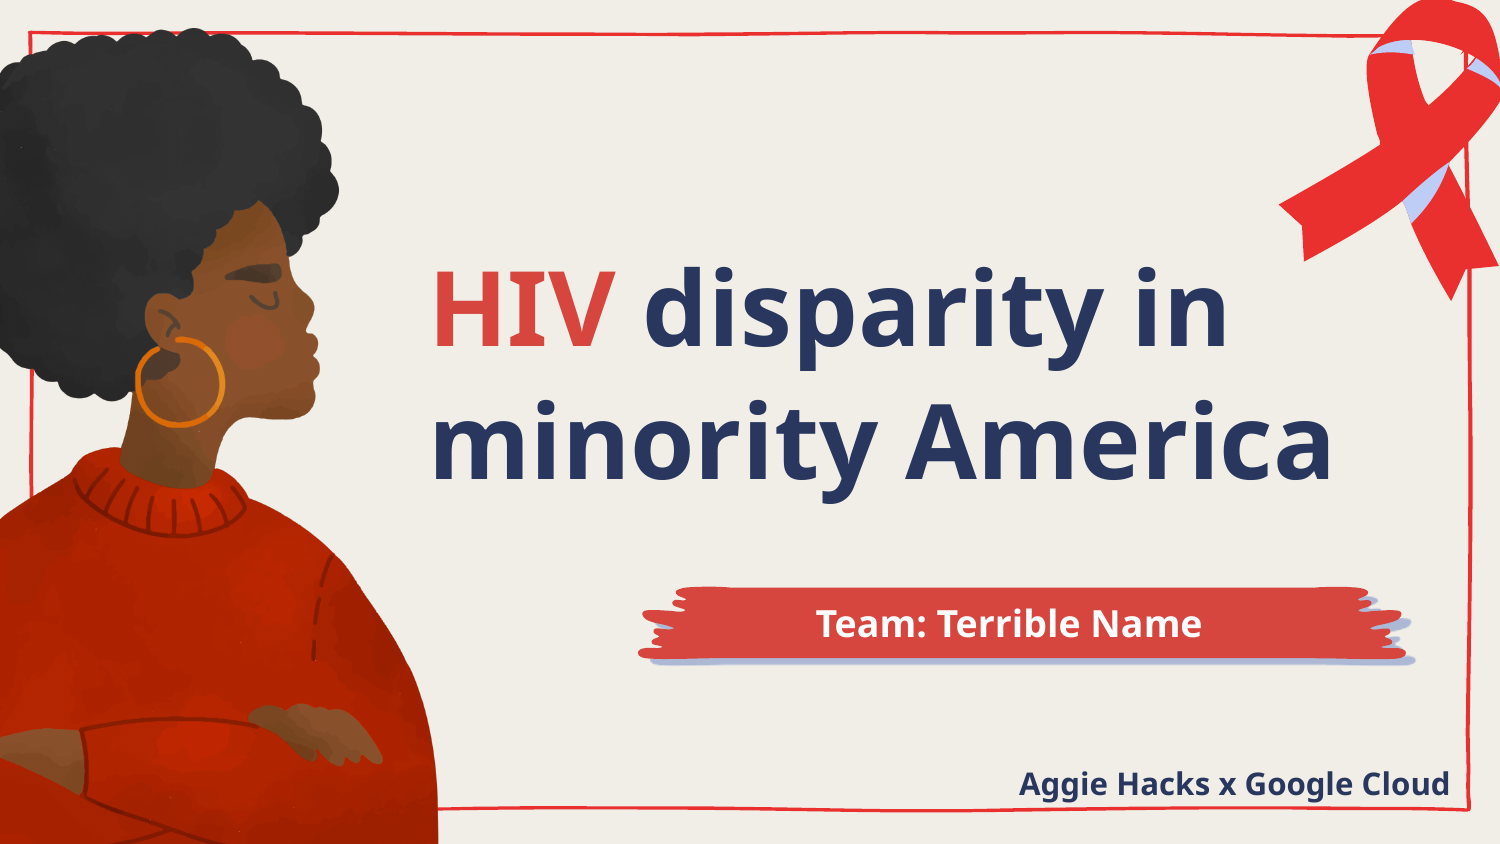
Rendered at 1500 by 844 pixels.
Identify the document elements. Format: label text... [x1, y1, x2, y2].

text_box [1291, 0, 1500, 291]
text_box [1381, 610, 1402, 625]
text_box [638, 628, 1406, 660]
text_box Team: Terrible Name [637, 592, 1381, 653]
picture [0, 28, 439, 844]
text_box Aggie Hacks x Google Cloud [863, 753, 1500, 814]
text_box [445, 806, 863, 813]
text_box [1465, 528, 1473, 753]
text_box [444, 30, 1286, 37]
text_box [675, 586, 1368, 592]
text_box HIV disparity in minority America [445, 216, 1500, 528]
